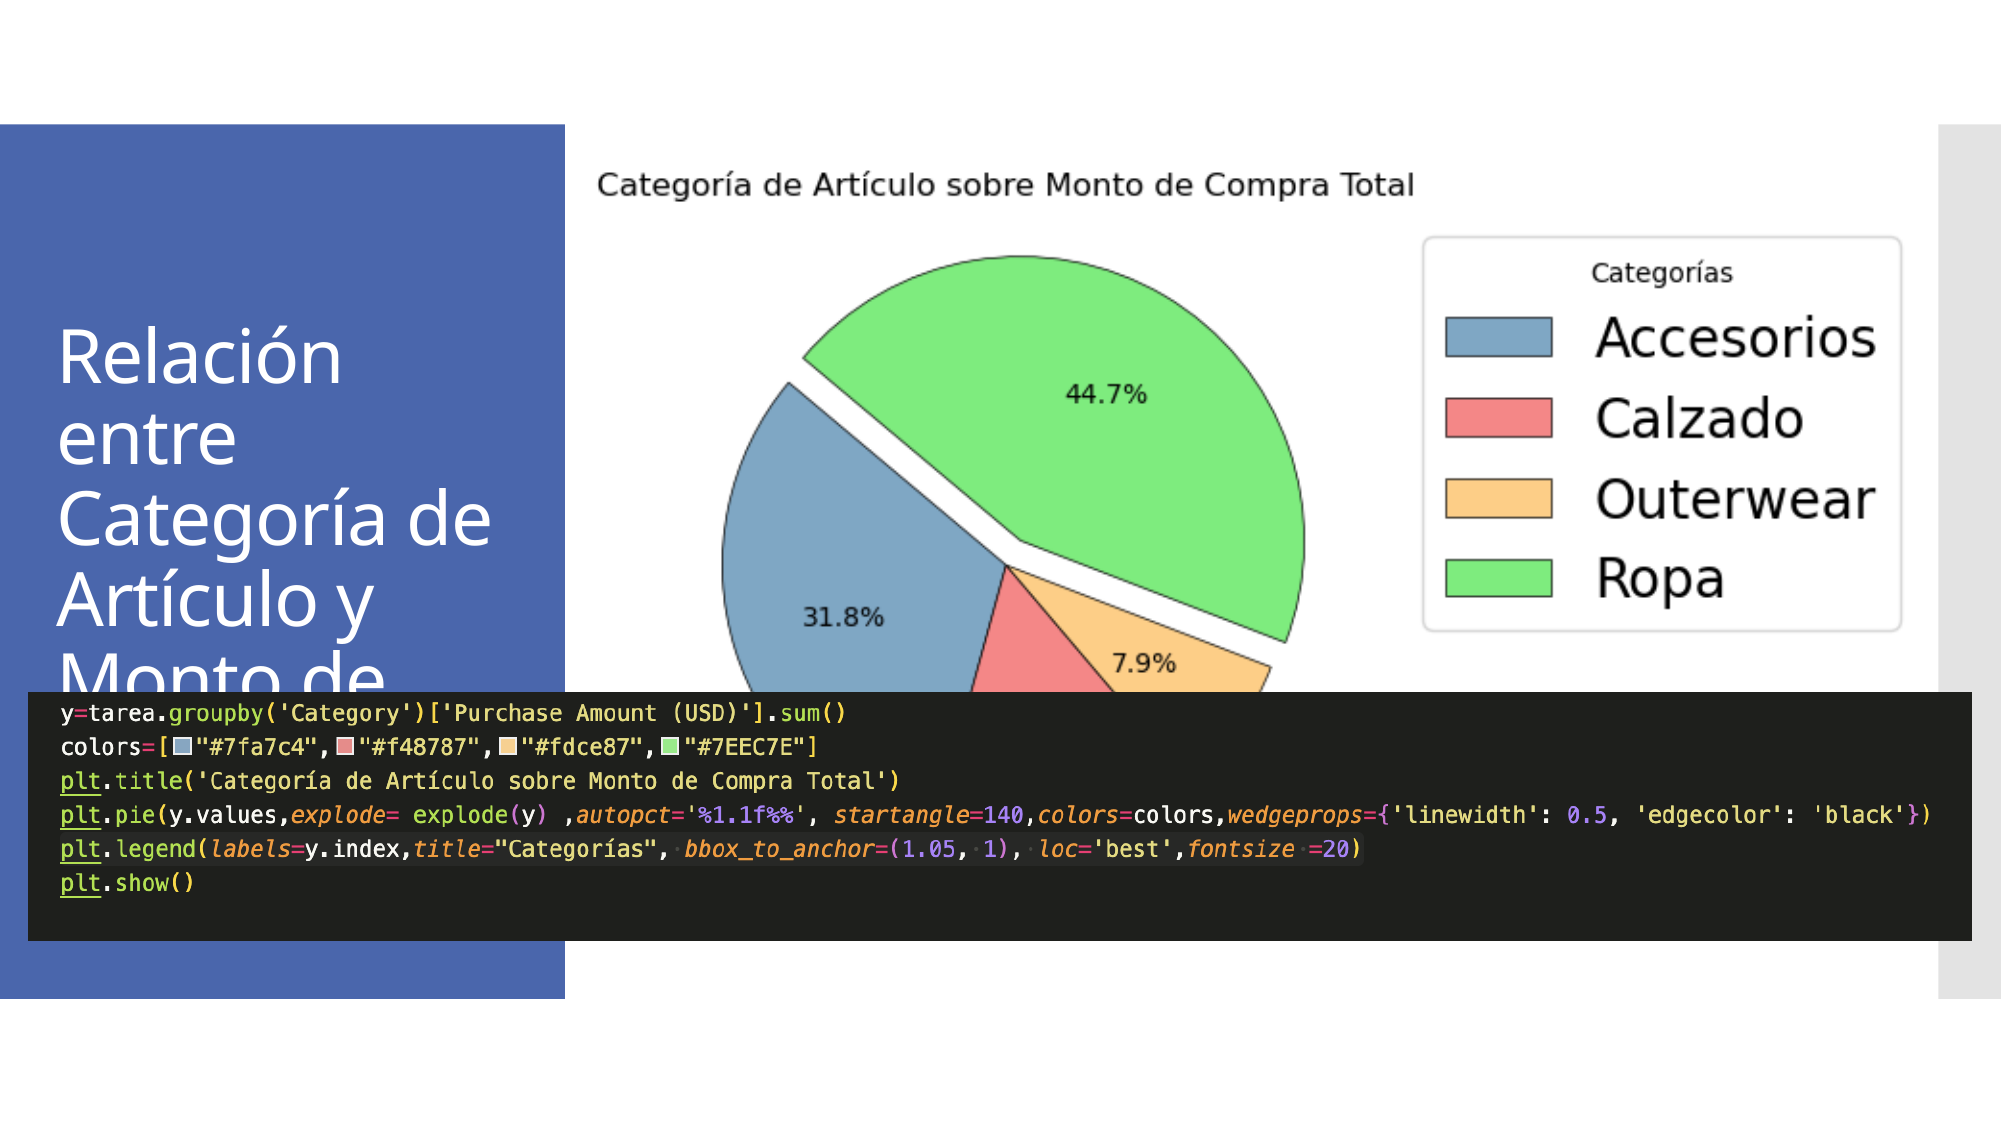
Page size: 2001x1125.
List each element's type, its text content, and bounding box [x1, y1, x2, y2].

title Relación entre Categoría de Artículo y Monto de Compra [41, 184, 525, 692]
picture [27, 152, 1972, 941]
